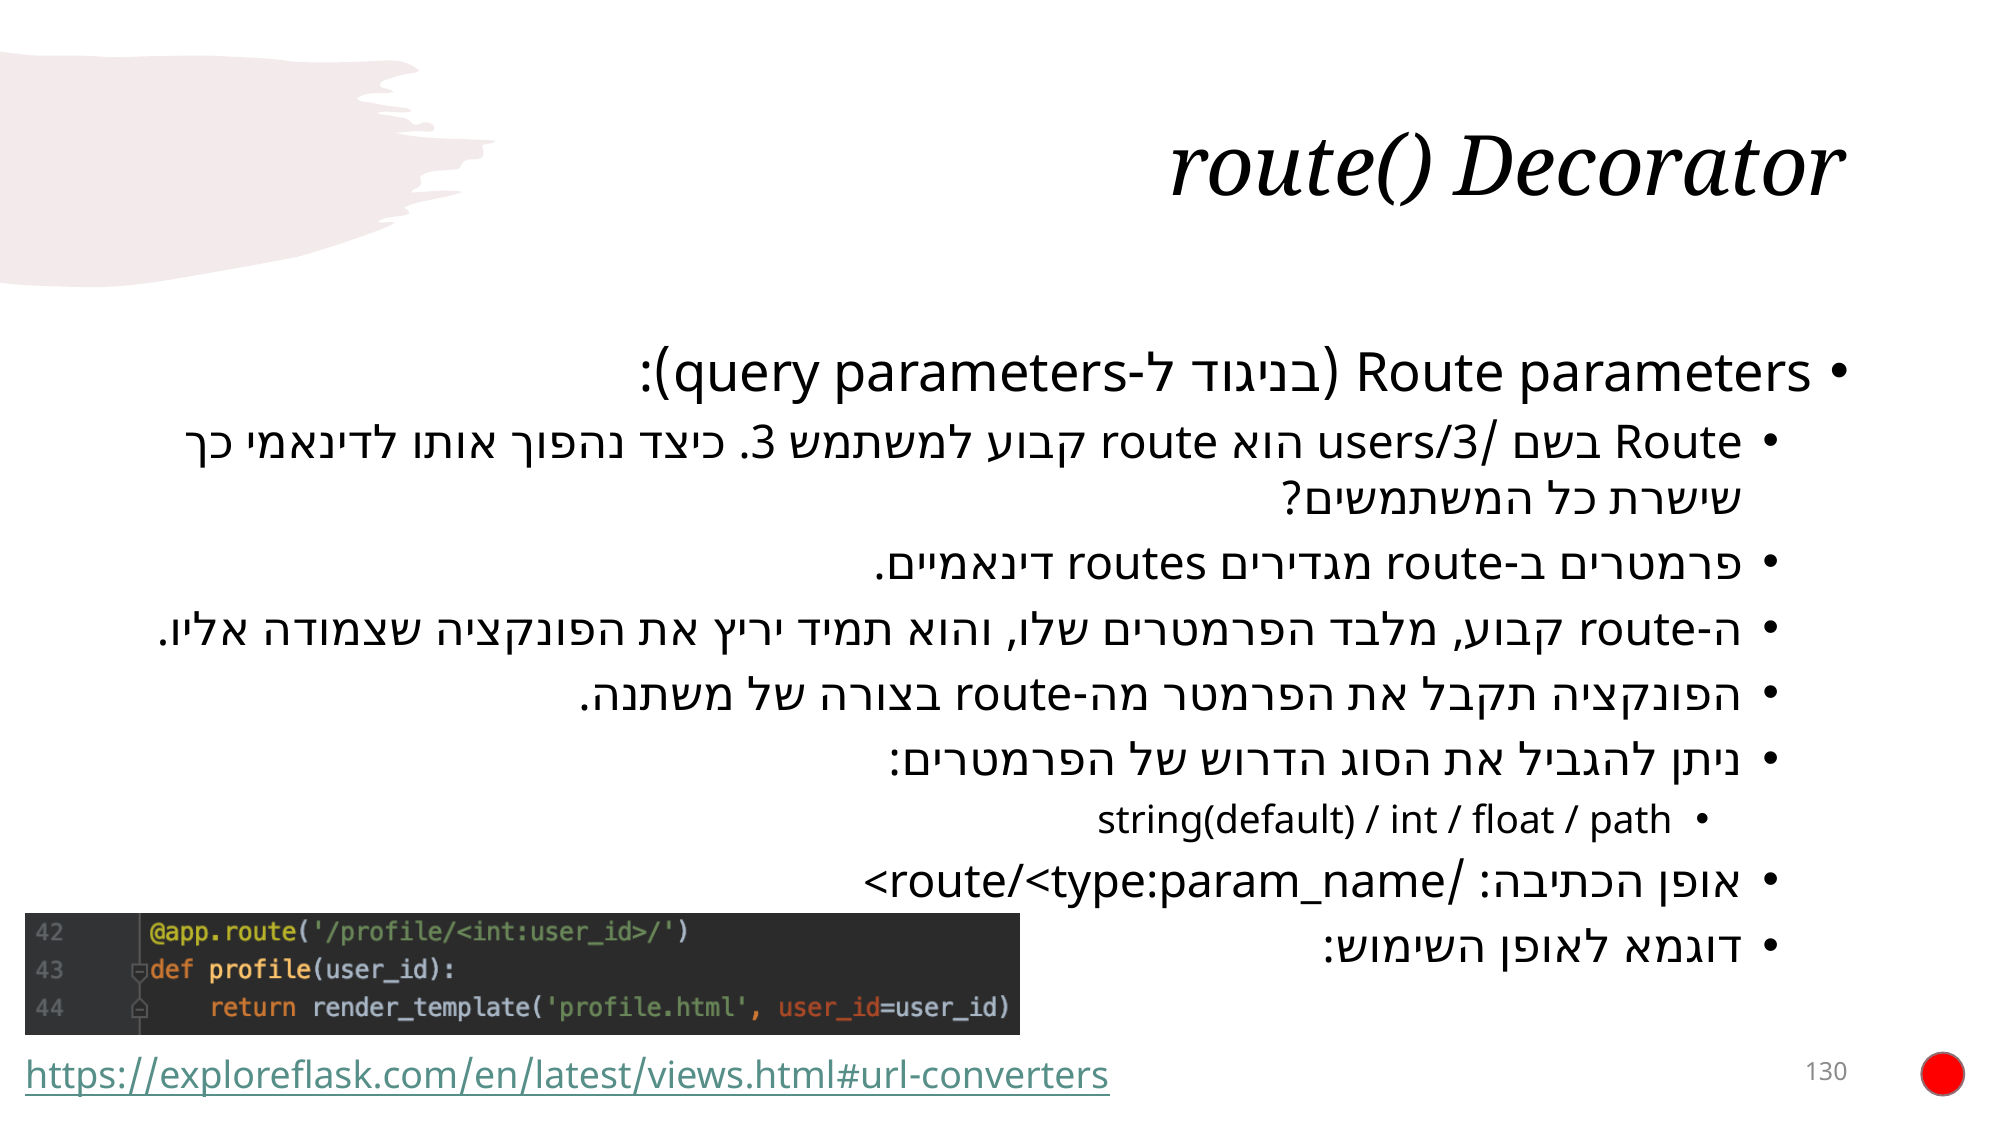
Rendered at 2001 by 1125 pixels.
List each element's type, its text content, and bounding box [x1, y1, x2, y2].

text_box https://exploreflask.com/en/latest/views.html#url-converters [10, 1043, 1125, 1108]
text_box [1920, 1051, 1966, 1097]
slide_number 130 [1412, 1042, 1863, 1103]
list Route parameters (בניגוד ל-query parameters): Route בשם /users/3 הוא route קבוע למשתמש 3. כיצד נהפוך אותו לדינאמי כך שישרת כל המשתמשים? פרמטרים ב-route מגדירים routes דינאמיים. ה-route קבוע, מלבד הפרמטרים שלו, והוא תמיד יריץ את הפונקציה שצמודה אליו. הפונקציה תקבל את הפרמטר מה-route בצורה של משתנה. ניתן להגביל את הסוג הדרוש של הפרמטרים: string(default) / int / float / path אופן הכתיבה: /route/<type:param_name> דוגמא לאופן השימוש: [137, 329, 1863, 994]
picture [25, 913, 1020, 1035]
title route() Decorator [137, 59, 1863, 278]
